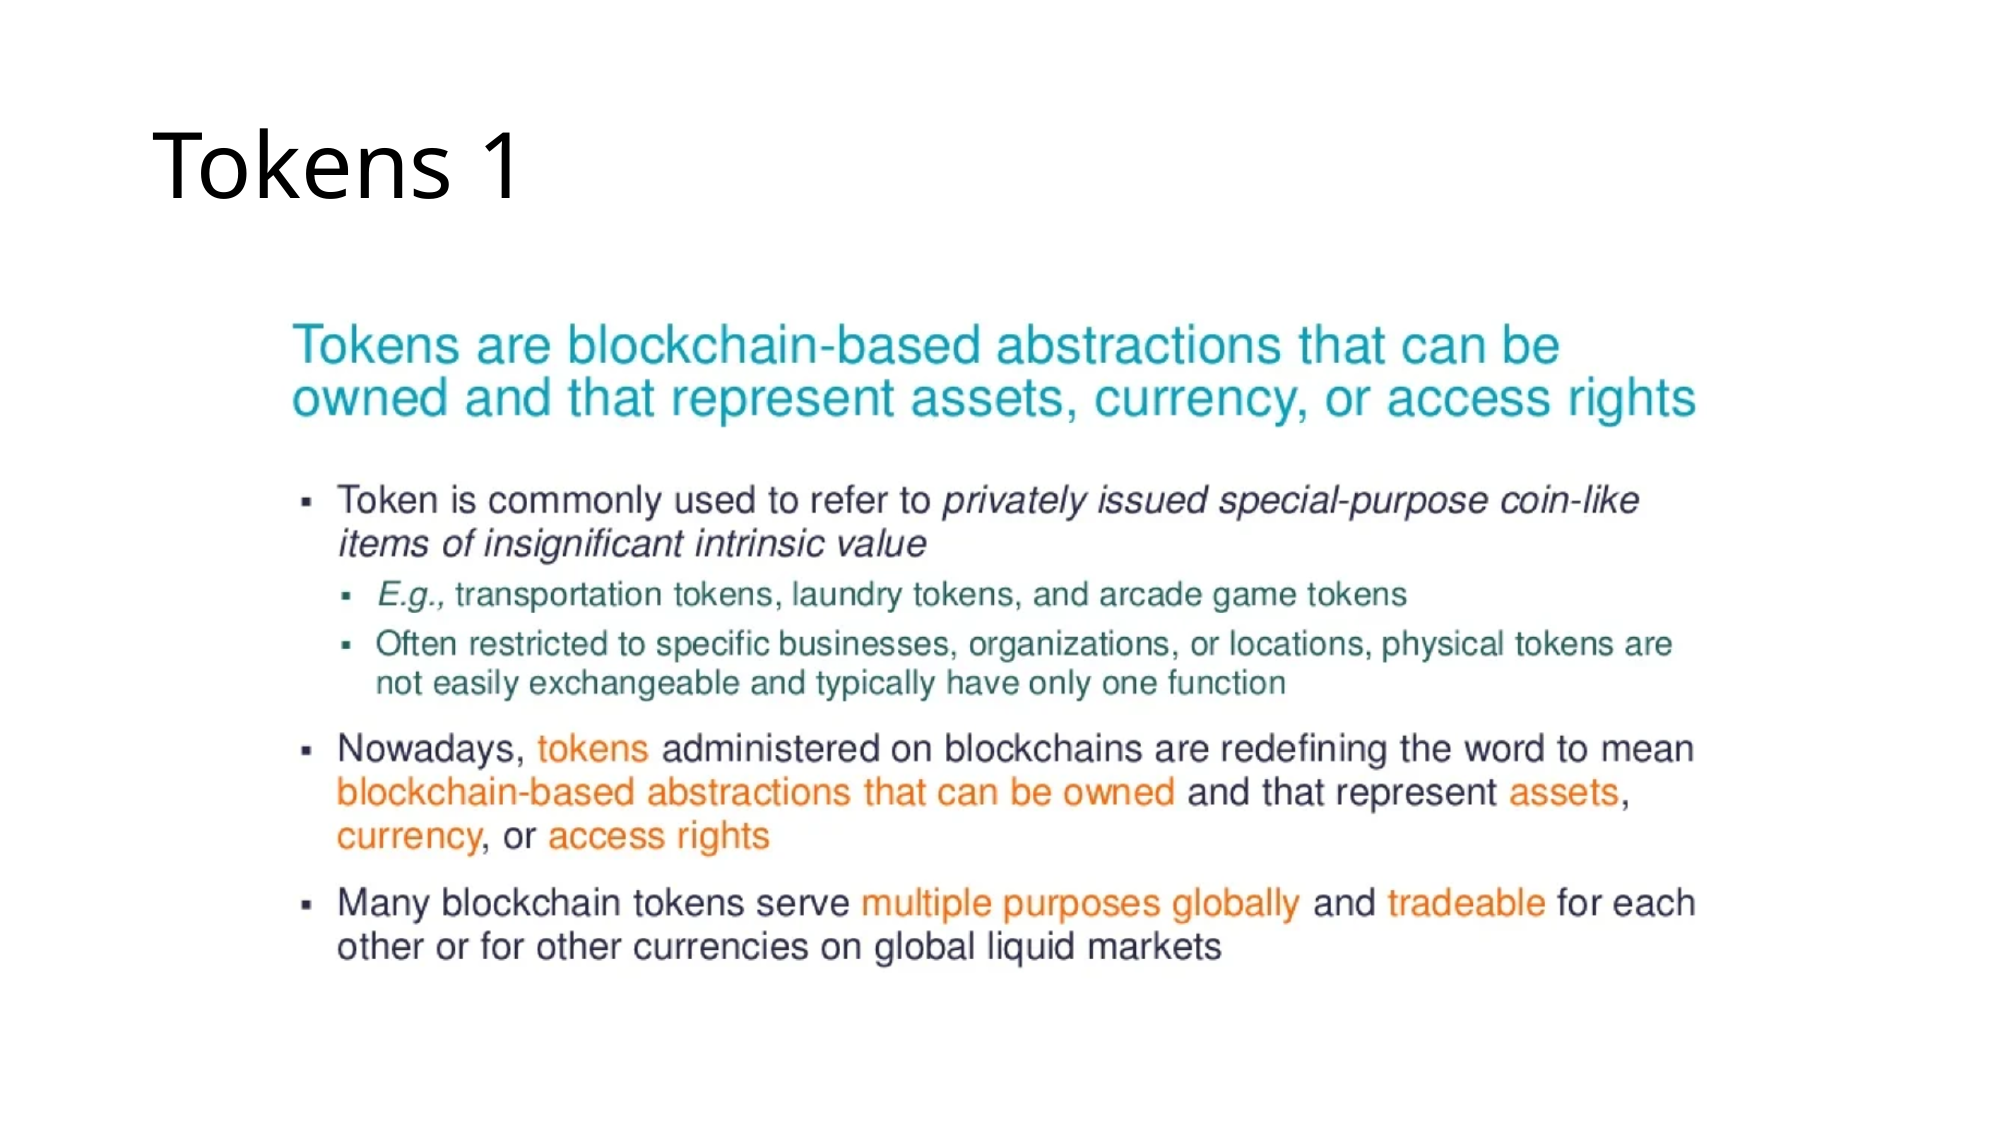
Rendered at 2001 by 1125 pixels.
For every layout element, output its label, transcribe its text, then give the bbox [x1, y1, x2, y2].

title Tokens 1 [137, 59, 1863, 278]
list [261, 299, 1739, 1014]
